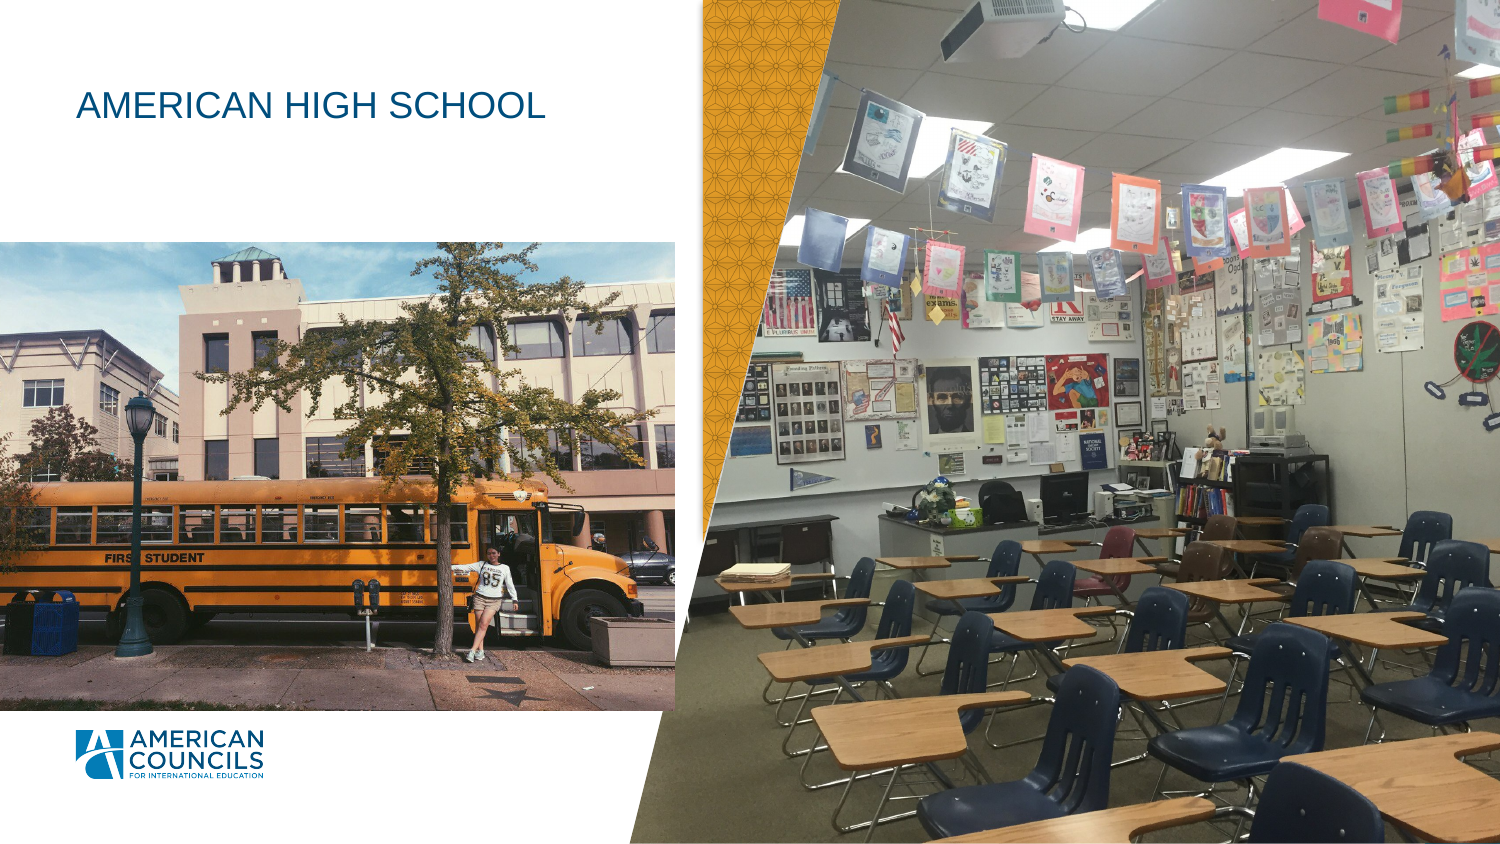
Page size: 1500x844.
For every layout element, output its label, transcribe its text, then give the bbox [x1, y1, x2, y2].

picture [629, 0, 1500, 844]
title AMERICAN HIGH SCHOOL [75, 85, 624, 123]
picture [124, 730, 263, 779]
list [0, 242, 676, 711]
picture [75, 730, 120, 779]
